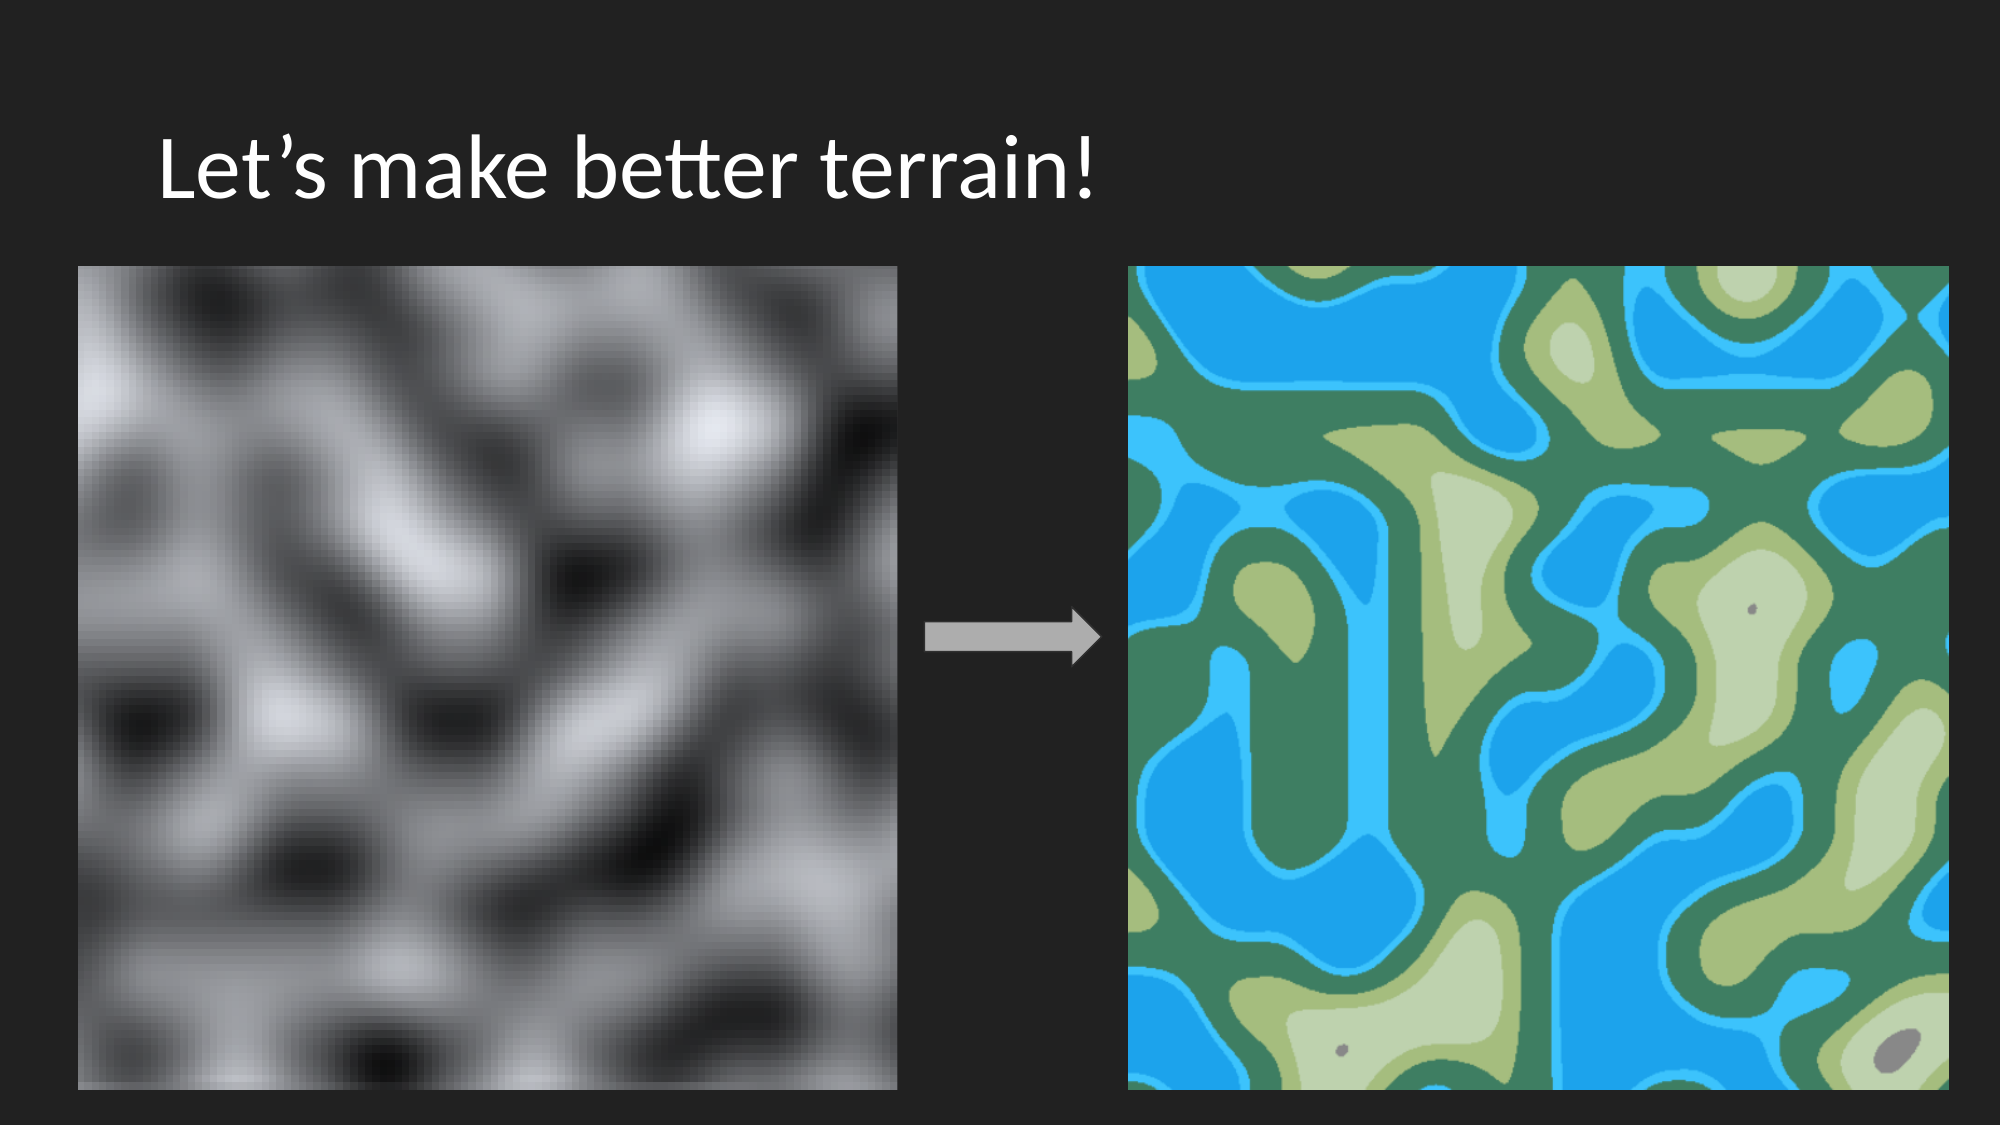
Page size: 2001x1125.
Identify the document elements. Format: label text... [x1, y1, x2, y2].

picture [1128, 265, 1949, 1090]
title Let’s make better terrain! [137, 59, 1863, 278]
text_box [924, 606, 1102, 667]
picture [77, 266, 898, 1090]
